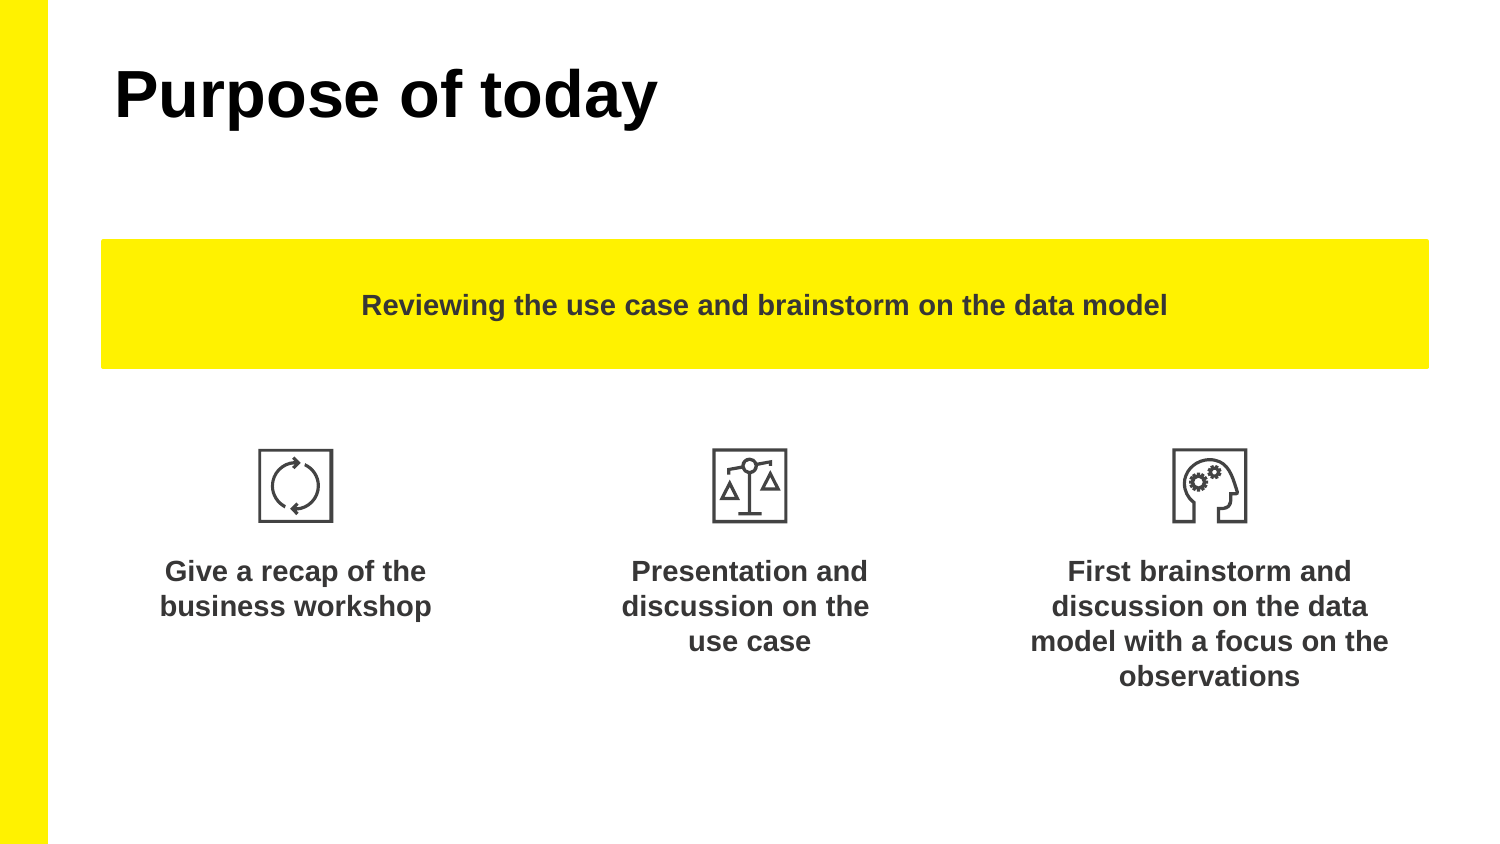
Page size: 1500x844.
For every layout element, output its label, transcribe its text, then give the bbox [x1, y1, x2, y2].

text_box Presentation and discussion on the use case [540, 545, 960, 737]
text_box Give a recap of the business workshop [91, 545, 500, 737]
text_box Purpose of today [103, 44, 1397, 167]
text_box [258, 448, 334, 524]
text_box First brainstorm and discussion on the data model with a focus on the observations [1000, 545, 1420, 737]
text_box Reviewing the use case and brainstorm on the data model [103, 241, 1428, 367]
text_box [1172, 448, 1248, 524]
text_box [712, 448, 788, 524]
